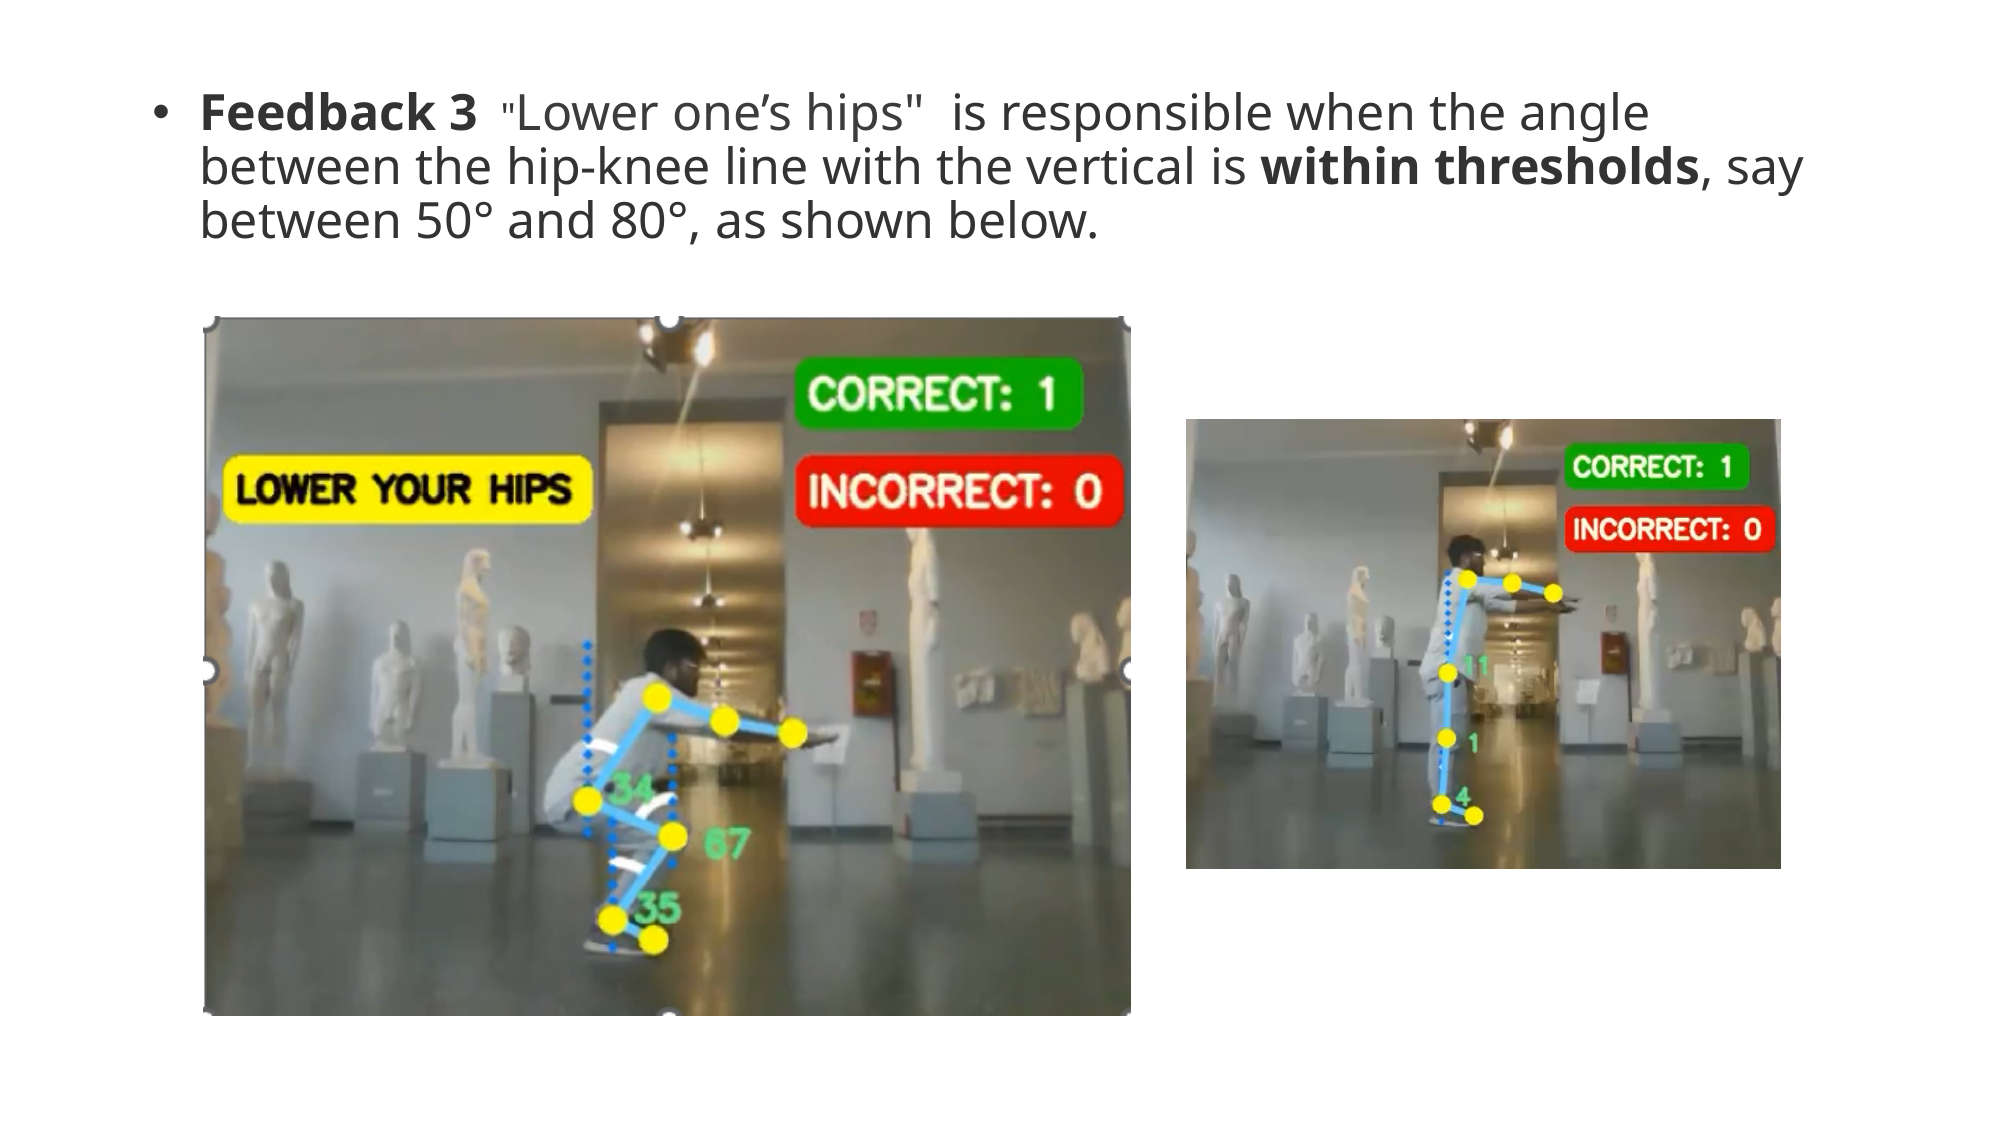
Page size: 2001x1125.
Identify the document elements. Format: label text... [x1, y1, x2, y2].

picture [203, 316, 1131, 1017]
title Feedback 3 "Lower one’s hips" is responsible when the angle between the hip-knee line with the vertical is within thresholds, say between 50° and 80°, as shown below. [137, 59, 1863, 278]
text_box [1185, 418, 1782, 870]
